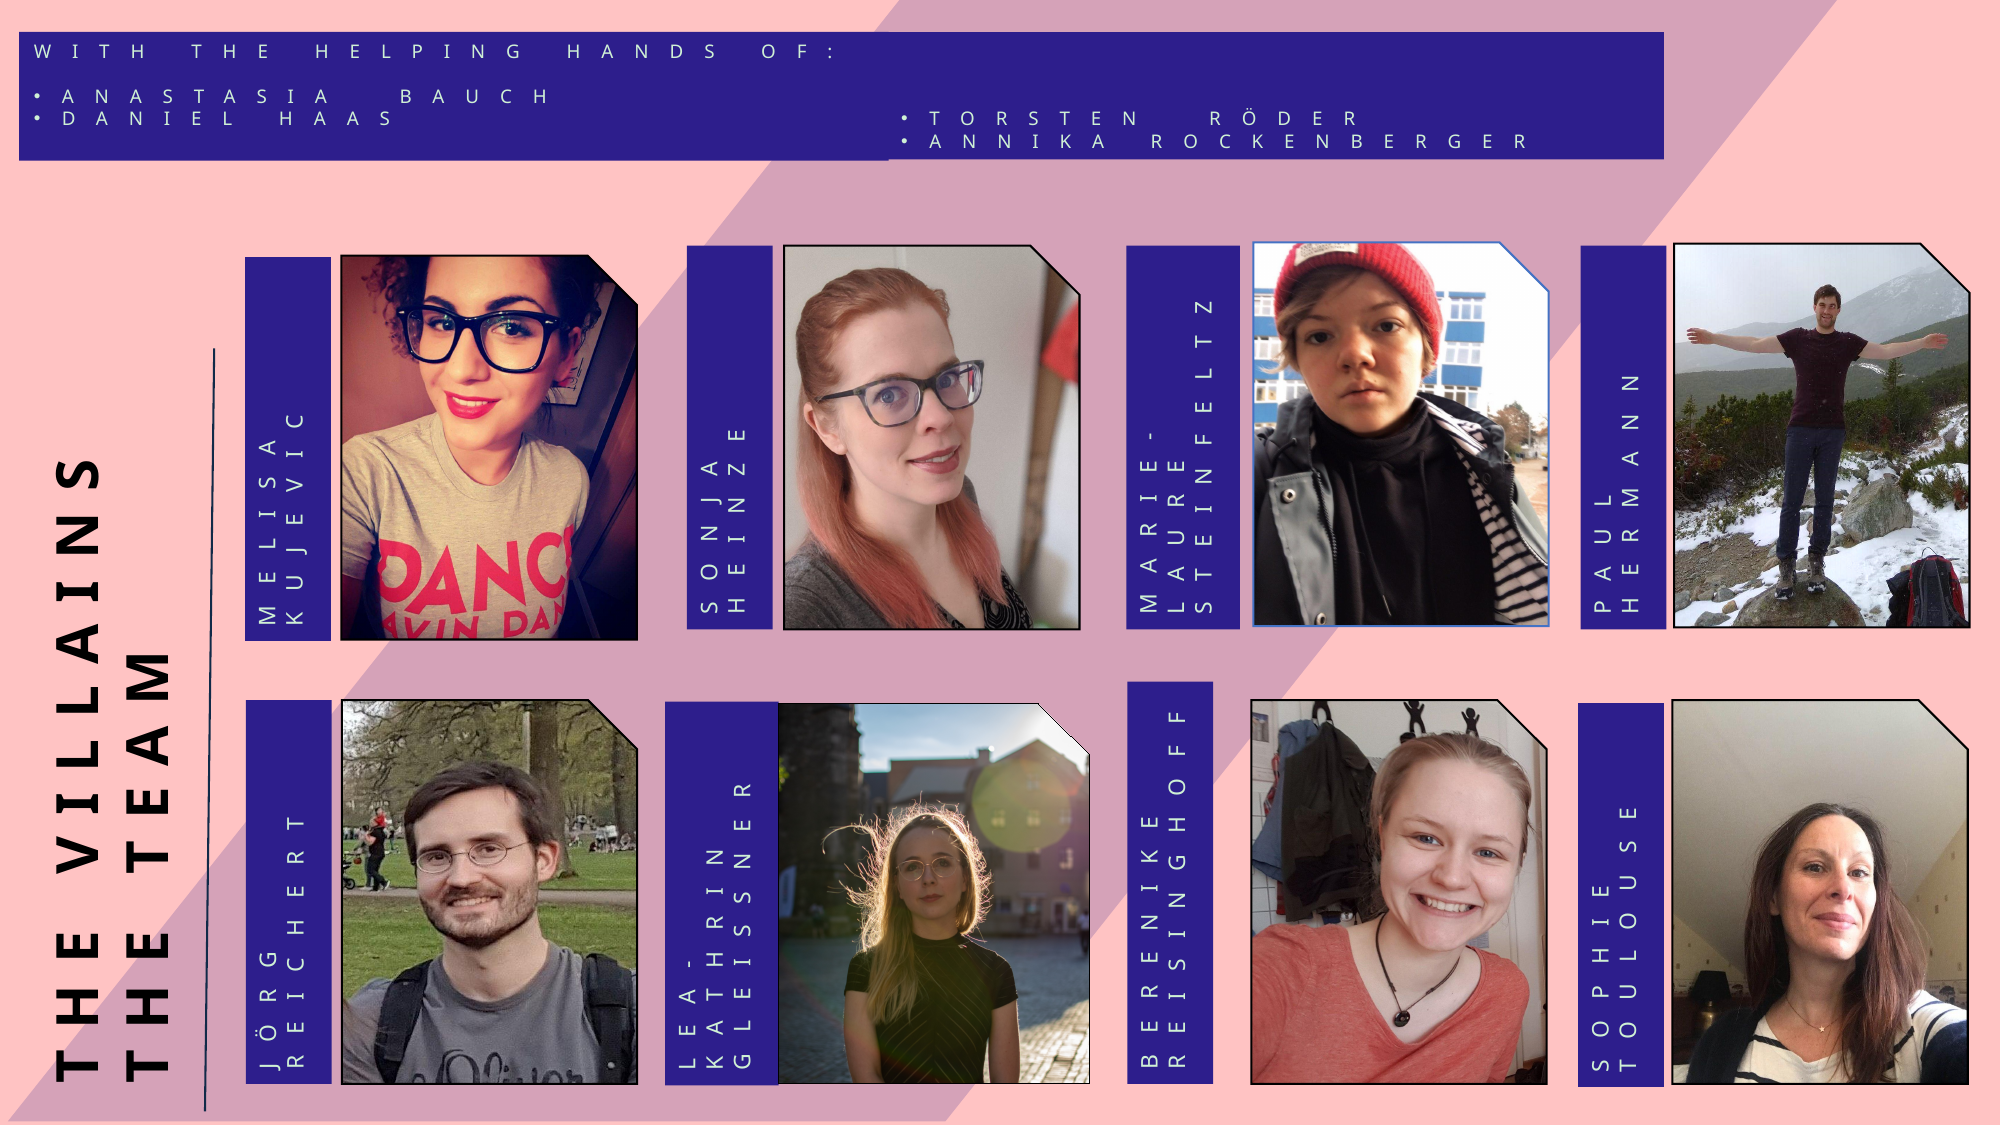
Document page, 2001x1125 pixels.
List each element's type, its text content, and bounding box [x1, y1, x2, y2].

text_box With the helping hands of: Anastasia Bauch Daniel HaaS [19, 31, 889, 161]
text_box Berenike Reisinghoff [1127, 681, 1214, 1084]
text_box Lea-Kathrin Gleissner [665, 701, 779, 1086]
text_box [204, 348, 215, 1112]
text_box [783, 244, 1081, 631]
text_box Melisa Kujevic [245, 257, 331, 641]
text_box [885, 31, 1665, 75]
text_box Sonja Heinze [686, 245, 773, 630]
text_box The VIllaINs The team [32, 407, 188, 1099]
text_box [1252, 241, 1550, 628]
text_box Torsten Röder Annika Rockenberger [886, 75, 1664, 160]
text_box [5, 0, 1839, 1123]
picture [778, 703, 1090, 1084]
text_box [1671, 699, 1969, 1085]
text_box Sophie TOulouse [1578, 703, 1664, 1087]
text_box [1673, 242, 1971, 629]
text_box [340, 254, 638, 641]
text_box Marie-Laure Steinfeltz [1126, 245, 1240, 630]
text_box [340, 699, 639, 1085]
text_box Jörg reichert [245, 700, 332, 1084]
text_box paul hermann [1580, 245, 1667, 630]
text_box [1250, 699, 1548, 1085]
